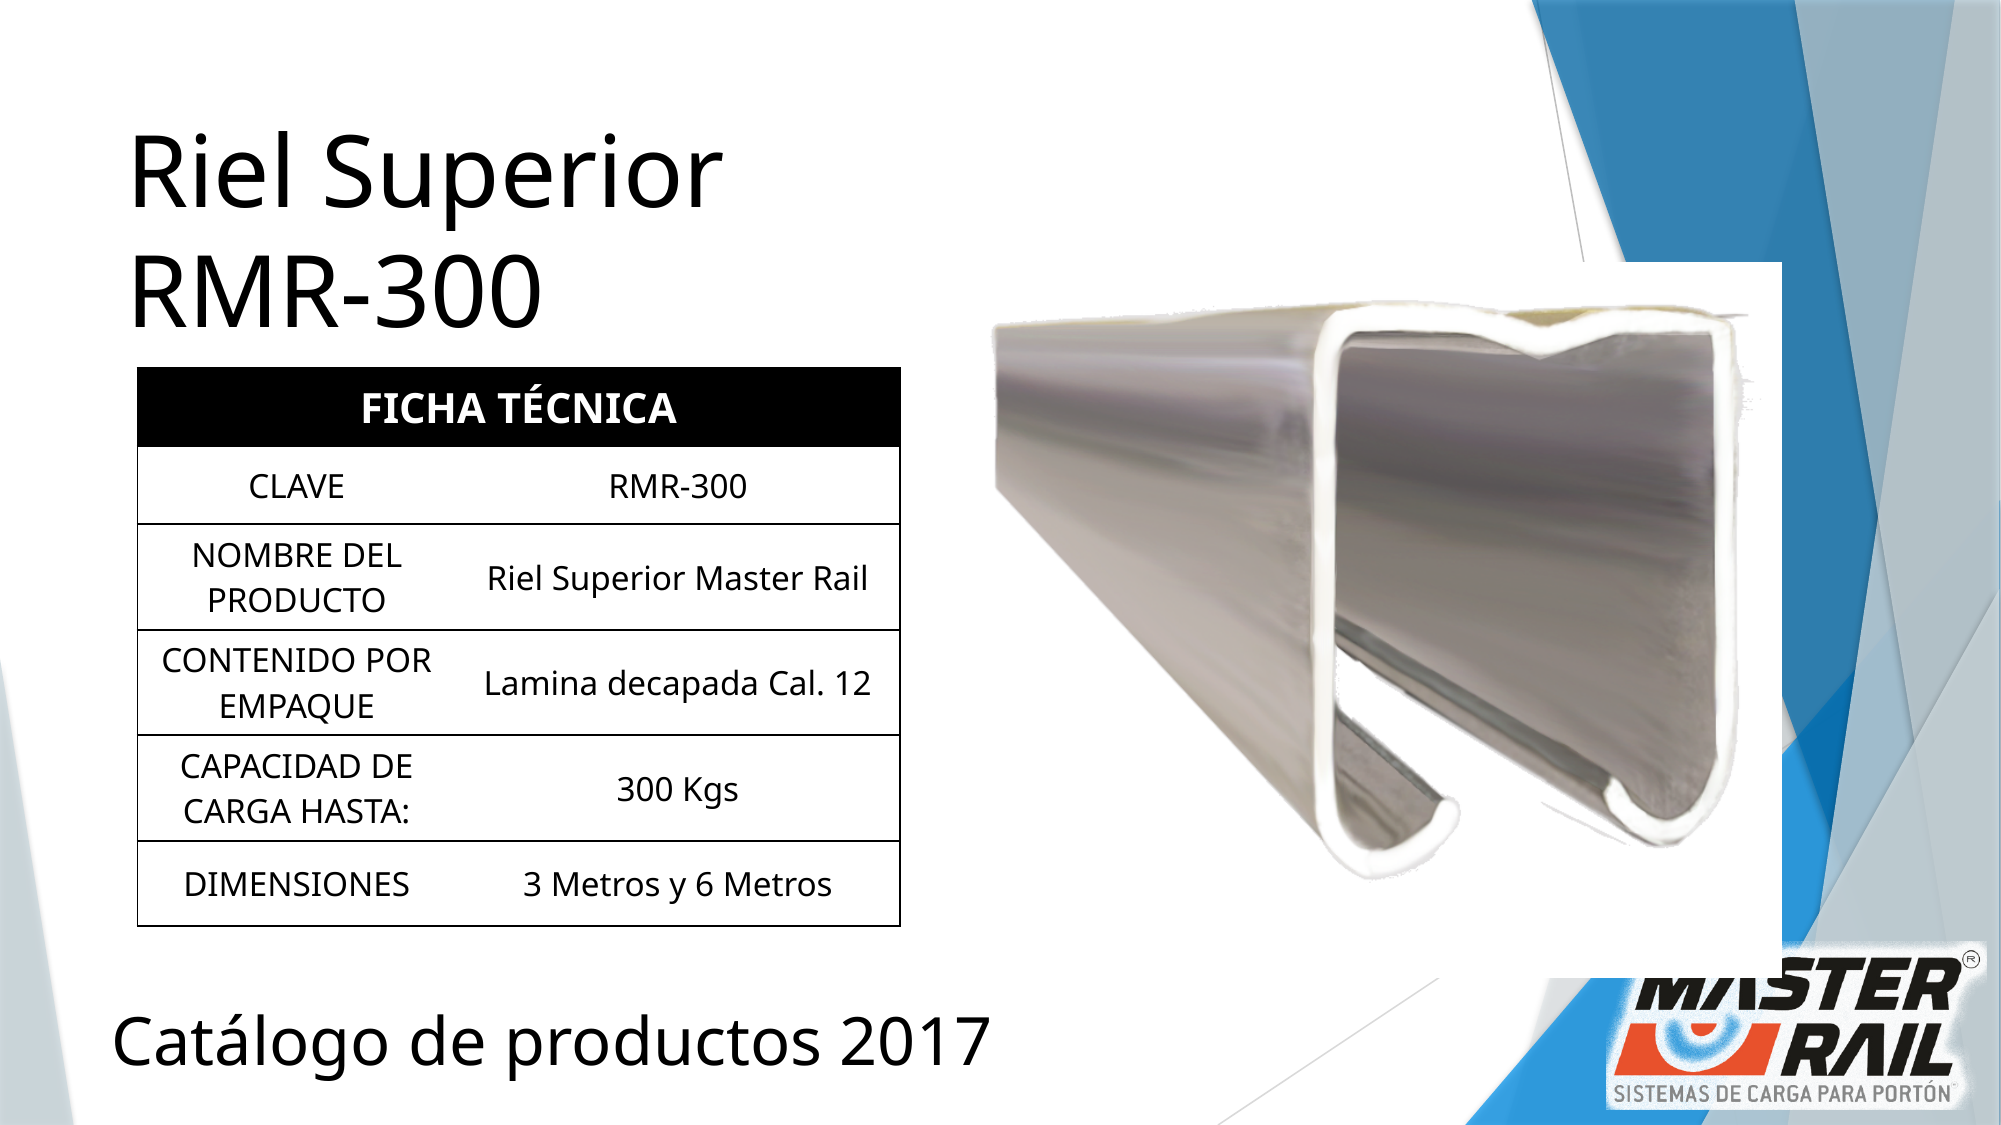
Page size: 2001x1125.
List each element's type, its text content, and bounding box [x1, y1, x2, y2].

table_cell CONTENIDO POR EMPAQUE [138, 631, 456, 734]
table_cell NOMBRE DEL PRODUCTO [138, 525, 456, 629]
table_cell Lamina decapada Cal. 12 [456, 631, 899, 734]
table_cell RMR-300 [456, 447, 899, 523]
title Riel Superior RMR-300 [111, 99, 1522, 358]
picture [905, 261, 1987, 1110]
table_cell DIMENSIONES [138, 842, 456, 925]
table_cell Riel Superior Master Rail [456, 525, 899, 629]
table_cell CAPACIDAD DE CARGA HASTA: [138, 736, 456, 840]
table_cell CLAVE [138, 447, 456, 523]
table_cell 3 Metros y 6 Metros [456, 842, 899, 925]
table_cell 300 Kgs [456, 736, 899, 840]
table_header FICHA TÉCNICA [138, 369, 899, 445]
